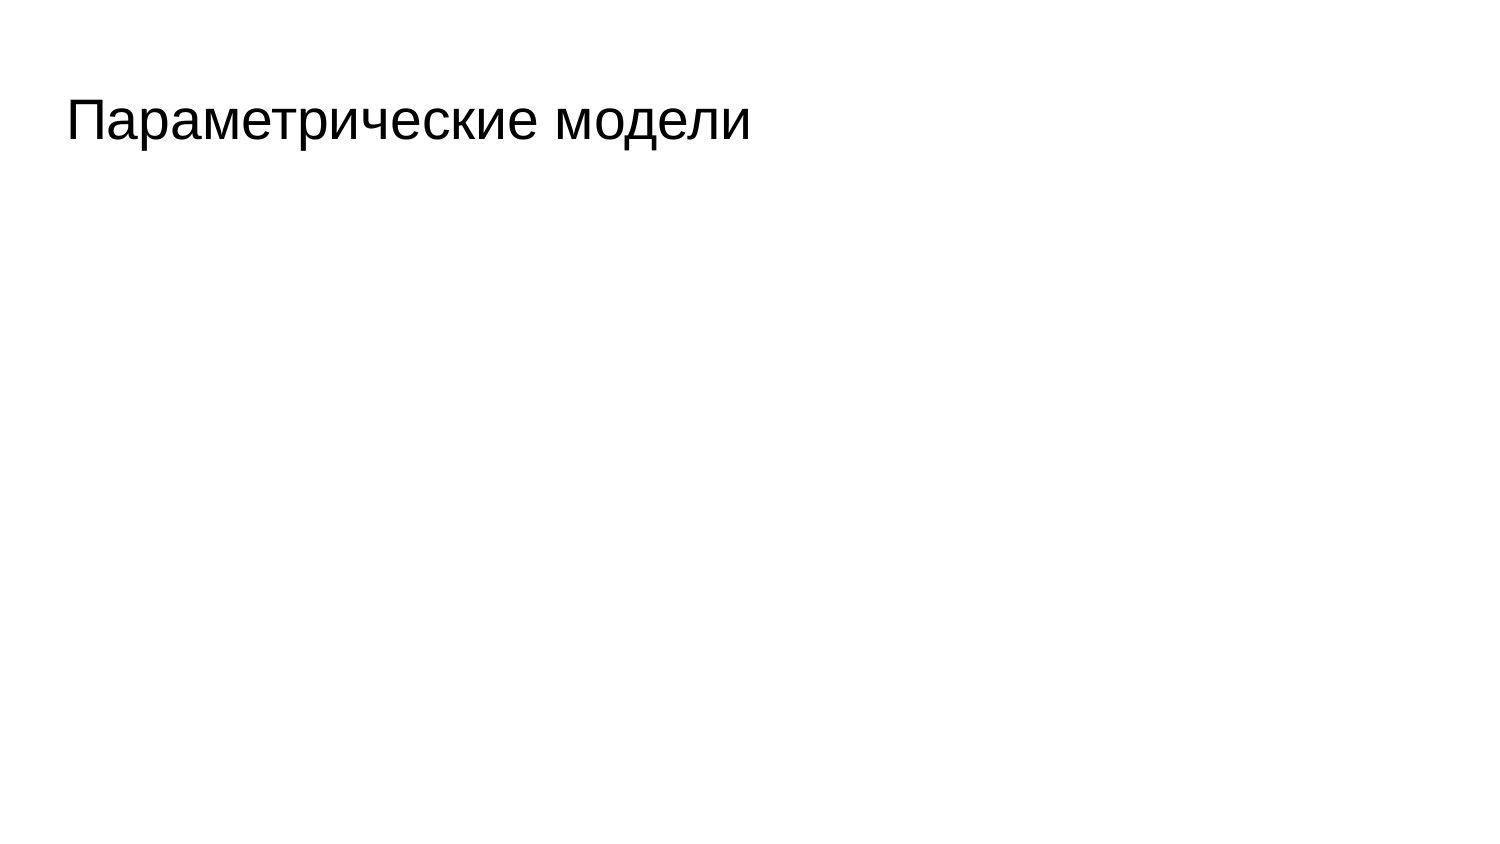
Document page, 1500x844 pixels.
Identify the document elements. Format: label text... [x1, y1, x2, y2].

title Параметрические модели [51, 72, 1449, 167]
